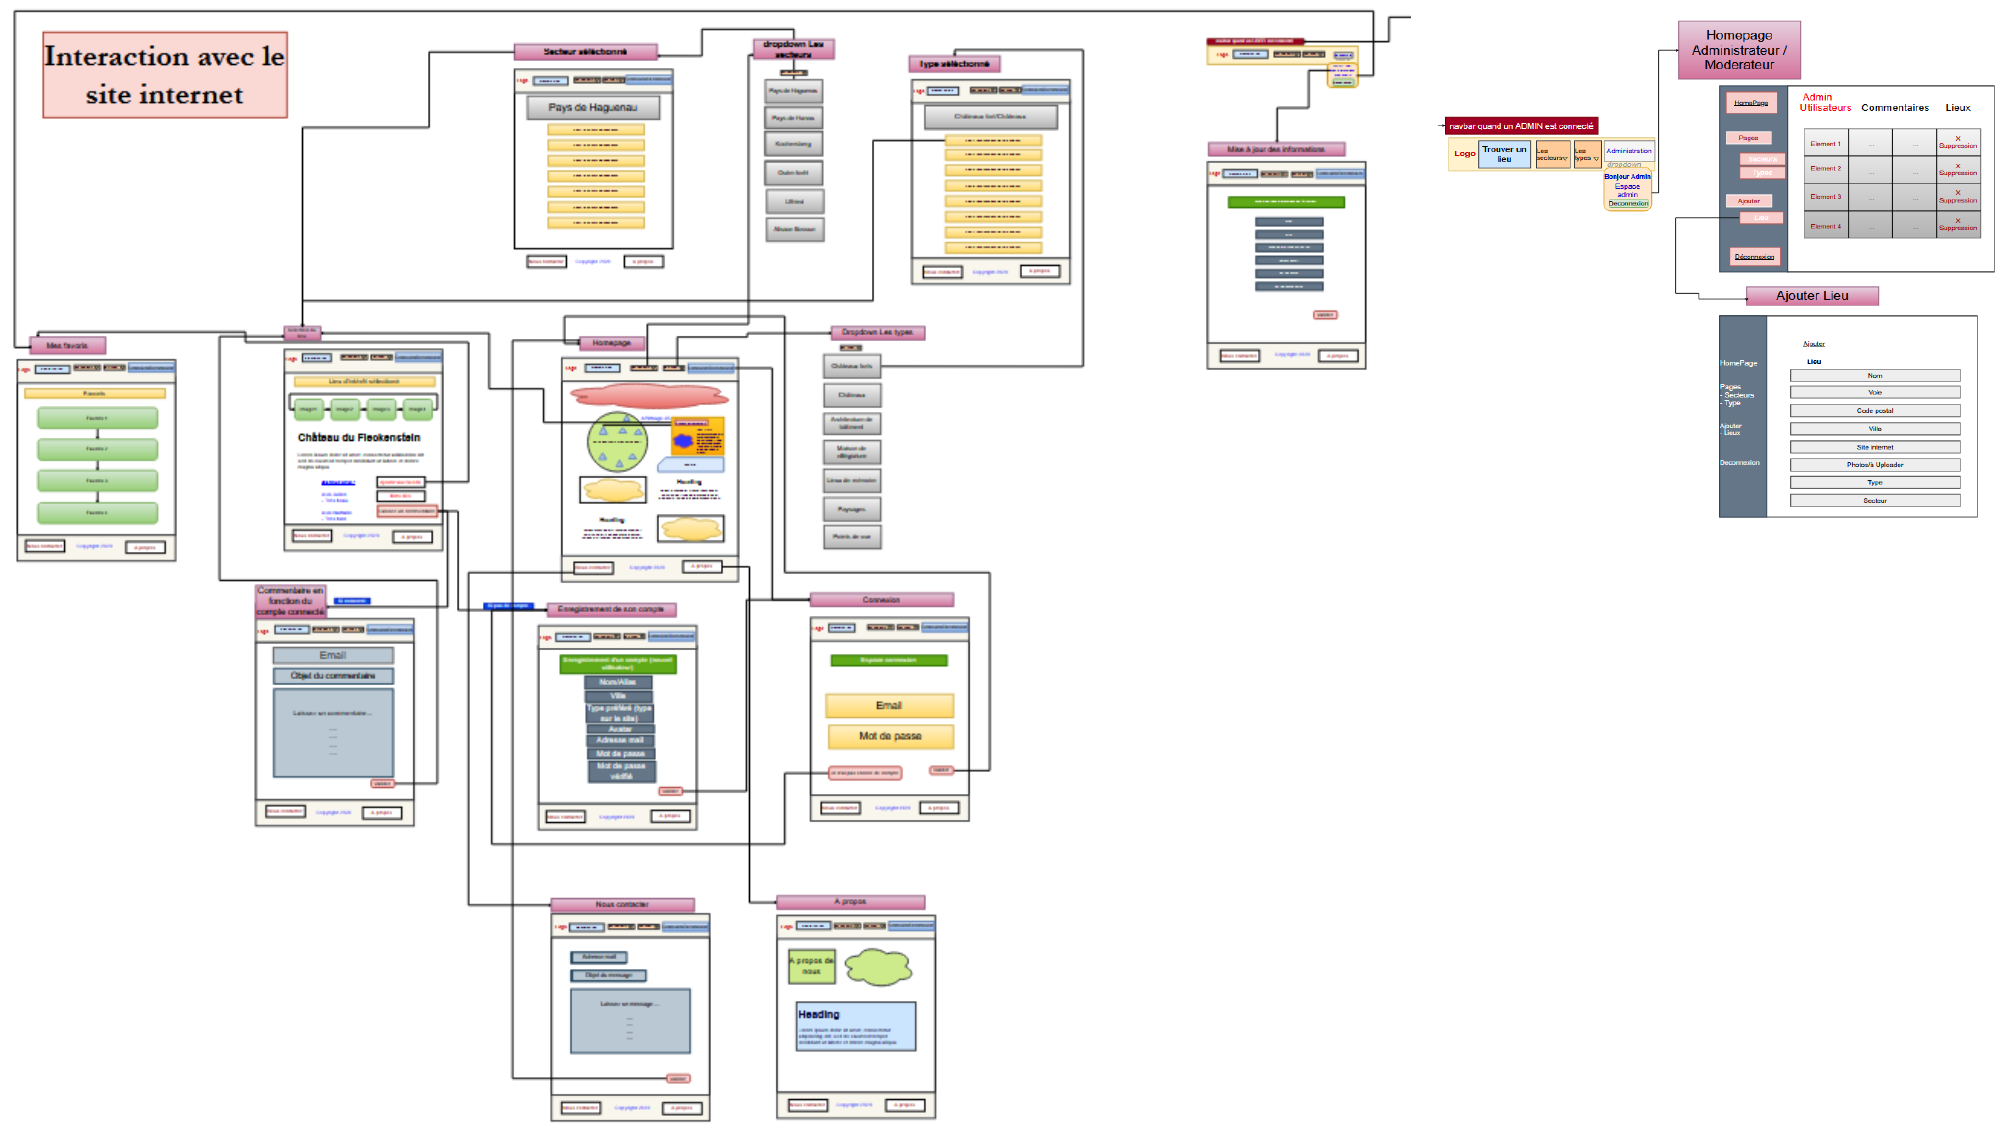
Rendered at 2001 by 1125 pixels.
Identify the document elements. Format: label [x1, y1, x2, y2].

picture [1437, 19, 2000, 526]
picture [0, 0, 1411, 1125]
